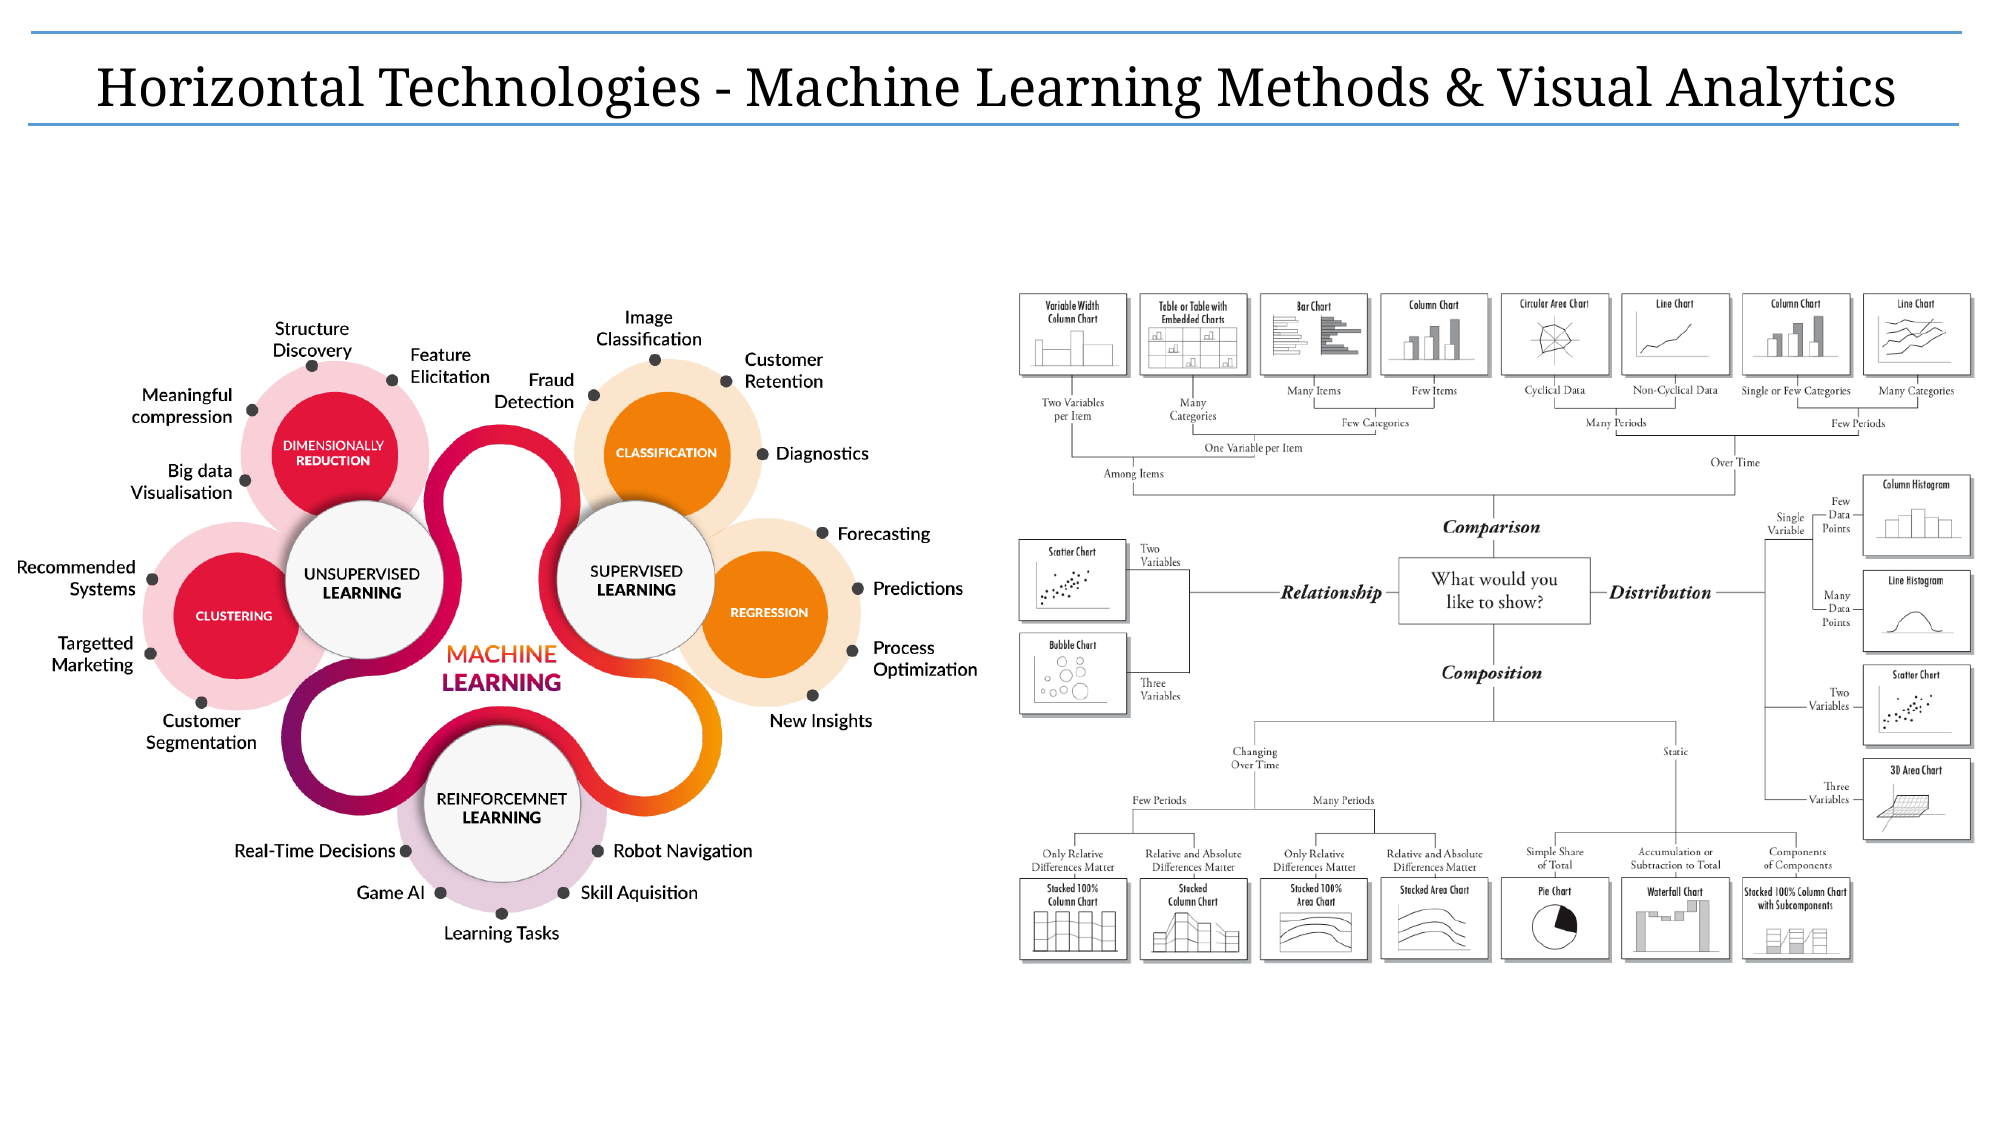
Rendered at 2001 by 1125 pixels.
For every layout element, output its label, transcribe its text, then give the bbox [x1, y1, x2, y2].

text_box Horizontal Technologies - Machine Learning Methods & Visual Analytics [33, 33, 1963, 125]
picture [999, 278, 1976, 965]
picture [0, 292, 992, 965]
